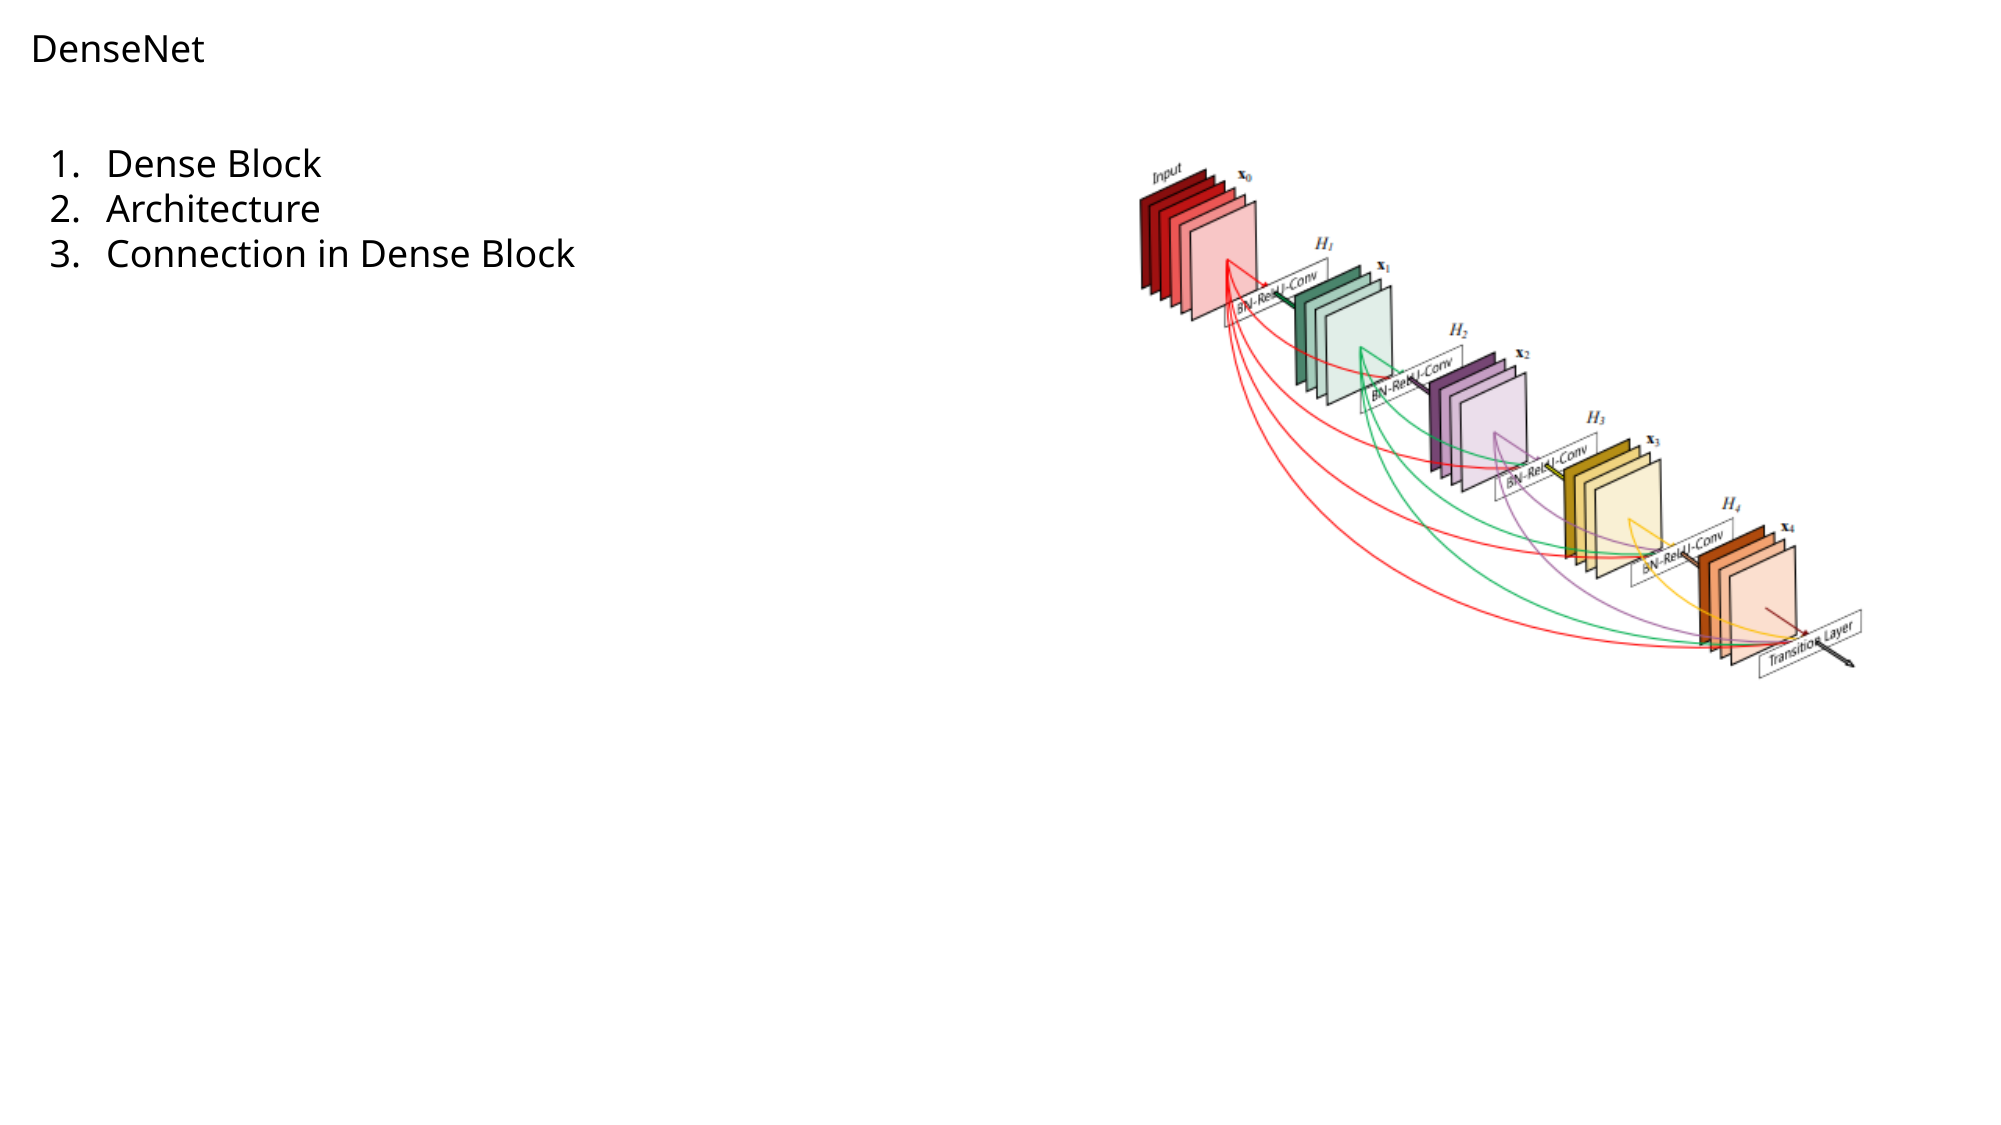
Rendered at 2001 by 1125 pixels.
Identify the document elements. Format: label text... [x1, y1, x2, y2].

text_box DenseNet [15, 17, 1108, 78]
text_box Dense Block Architecture Connection in Dense Block [34, 132, 705, 283]
picture [1107, 132, 1884, 699]
